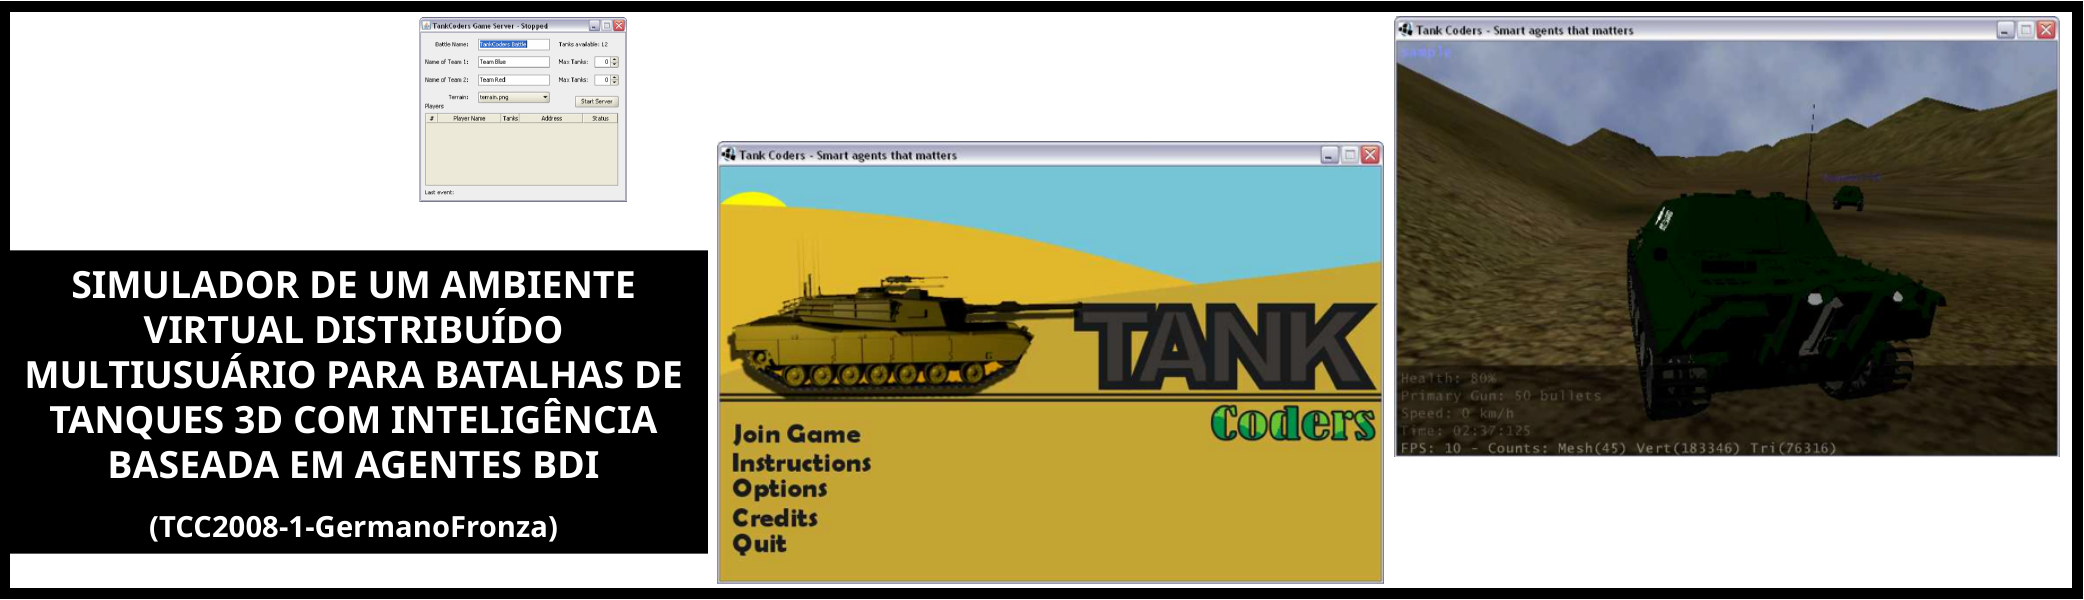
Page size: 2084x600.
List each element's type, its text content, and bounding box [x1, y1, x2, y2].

picture [716, 141, 1384, 586]
picture [1393, 16, 2061, 458]
picture [418, 16, 628, 202]
text_box SIMULADOR DE UM AMBIENTE VIRTUAL DISTRIBUÍDO MULTIUSUÁRIO PARA BATALHAS DE TANQUES 3D COM INTELIGÊNCIA BASEADA EM AGENTES BDI (TCC2008-1-GermanoFronza) [0, 250, 708, 554]
table_header [10, 12, 1392, 588]
table_header [1390, 12, 2072, 588]
